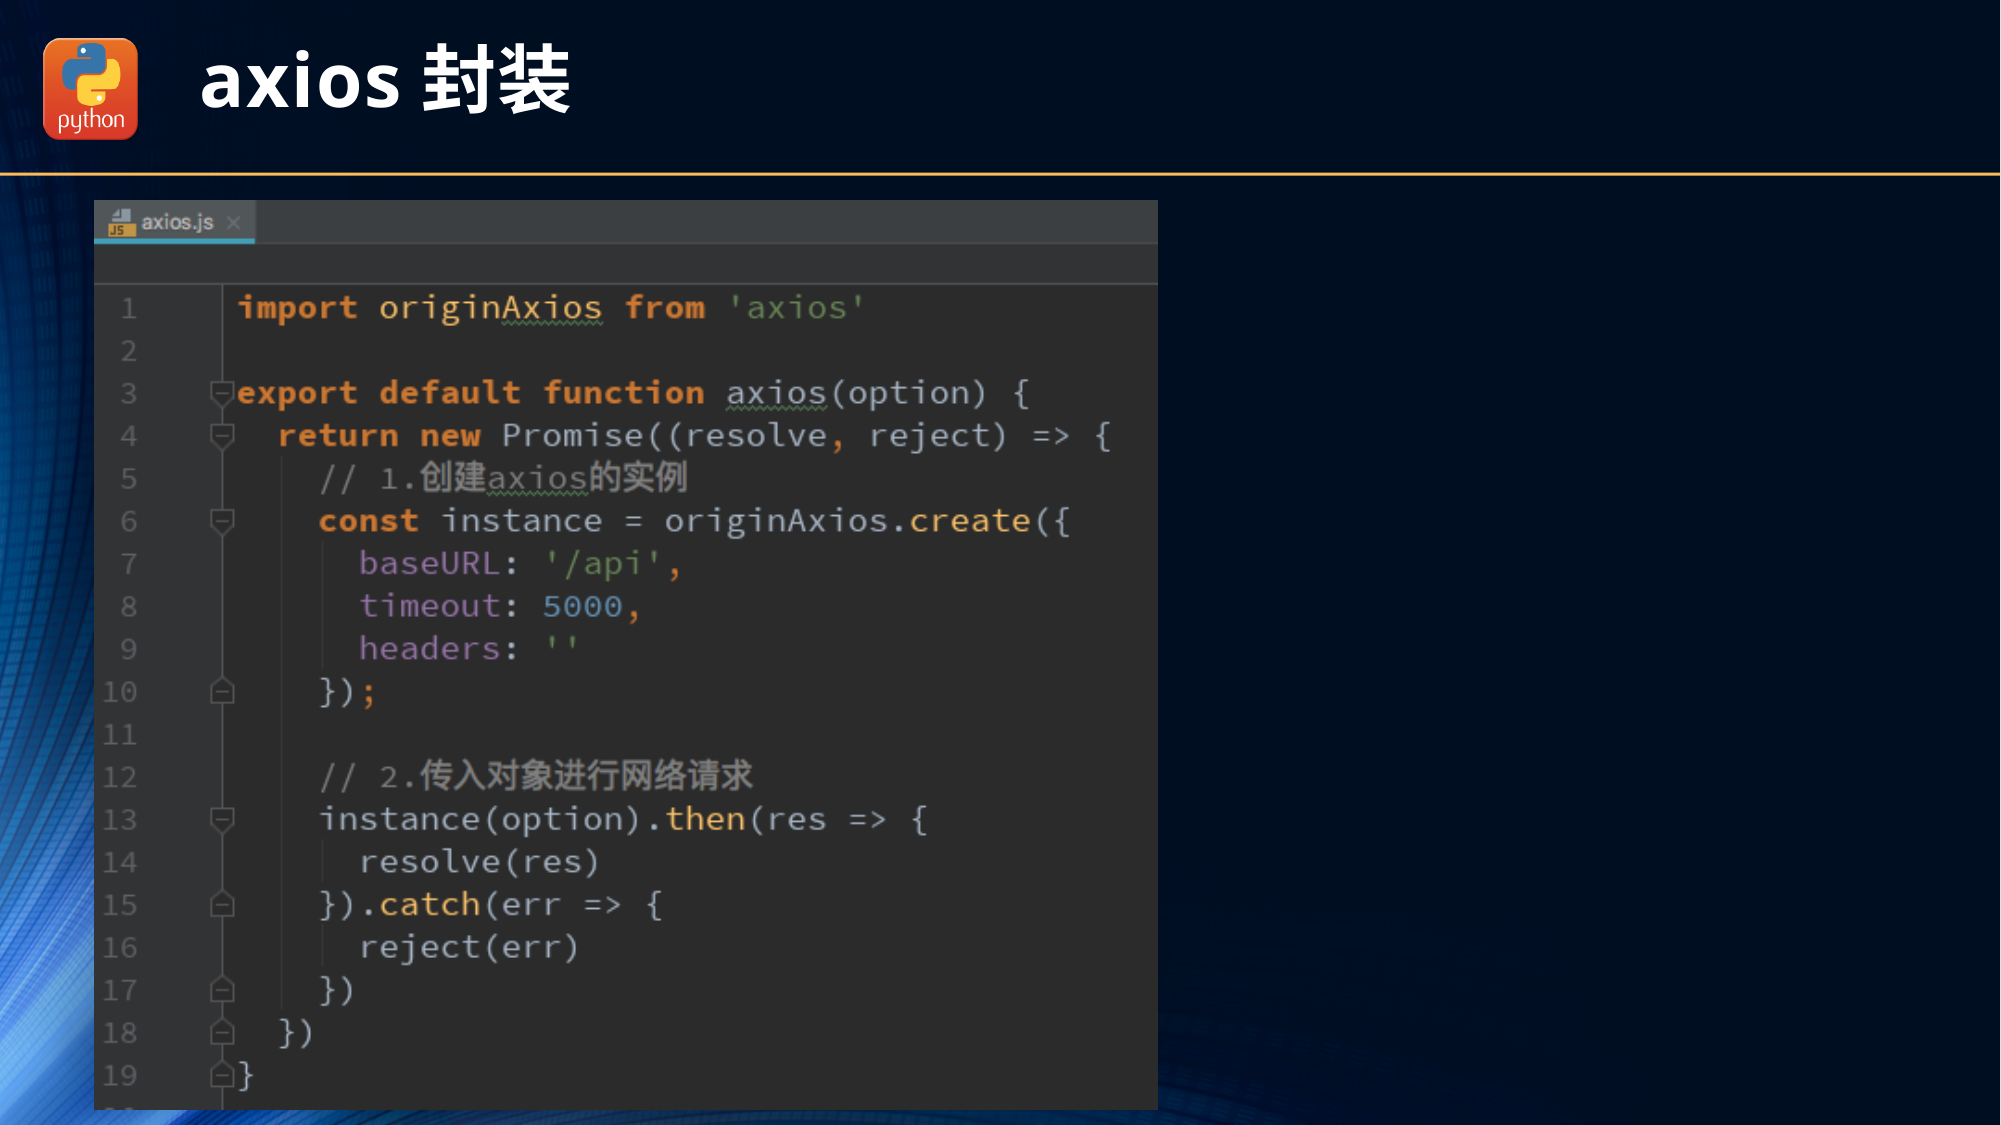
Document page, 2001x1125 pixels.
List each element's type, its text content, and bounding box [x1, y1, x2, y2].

picture [0, 176, 2001, 1125]
picture [0, 0, 2001, 172]
title axios封装 [184, 35, 1875, 145]
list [94, 200, 1158, 1110]
